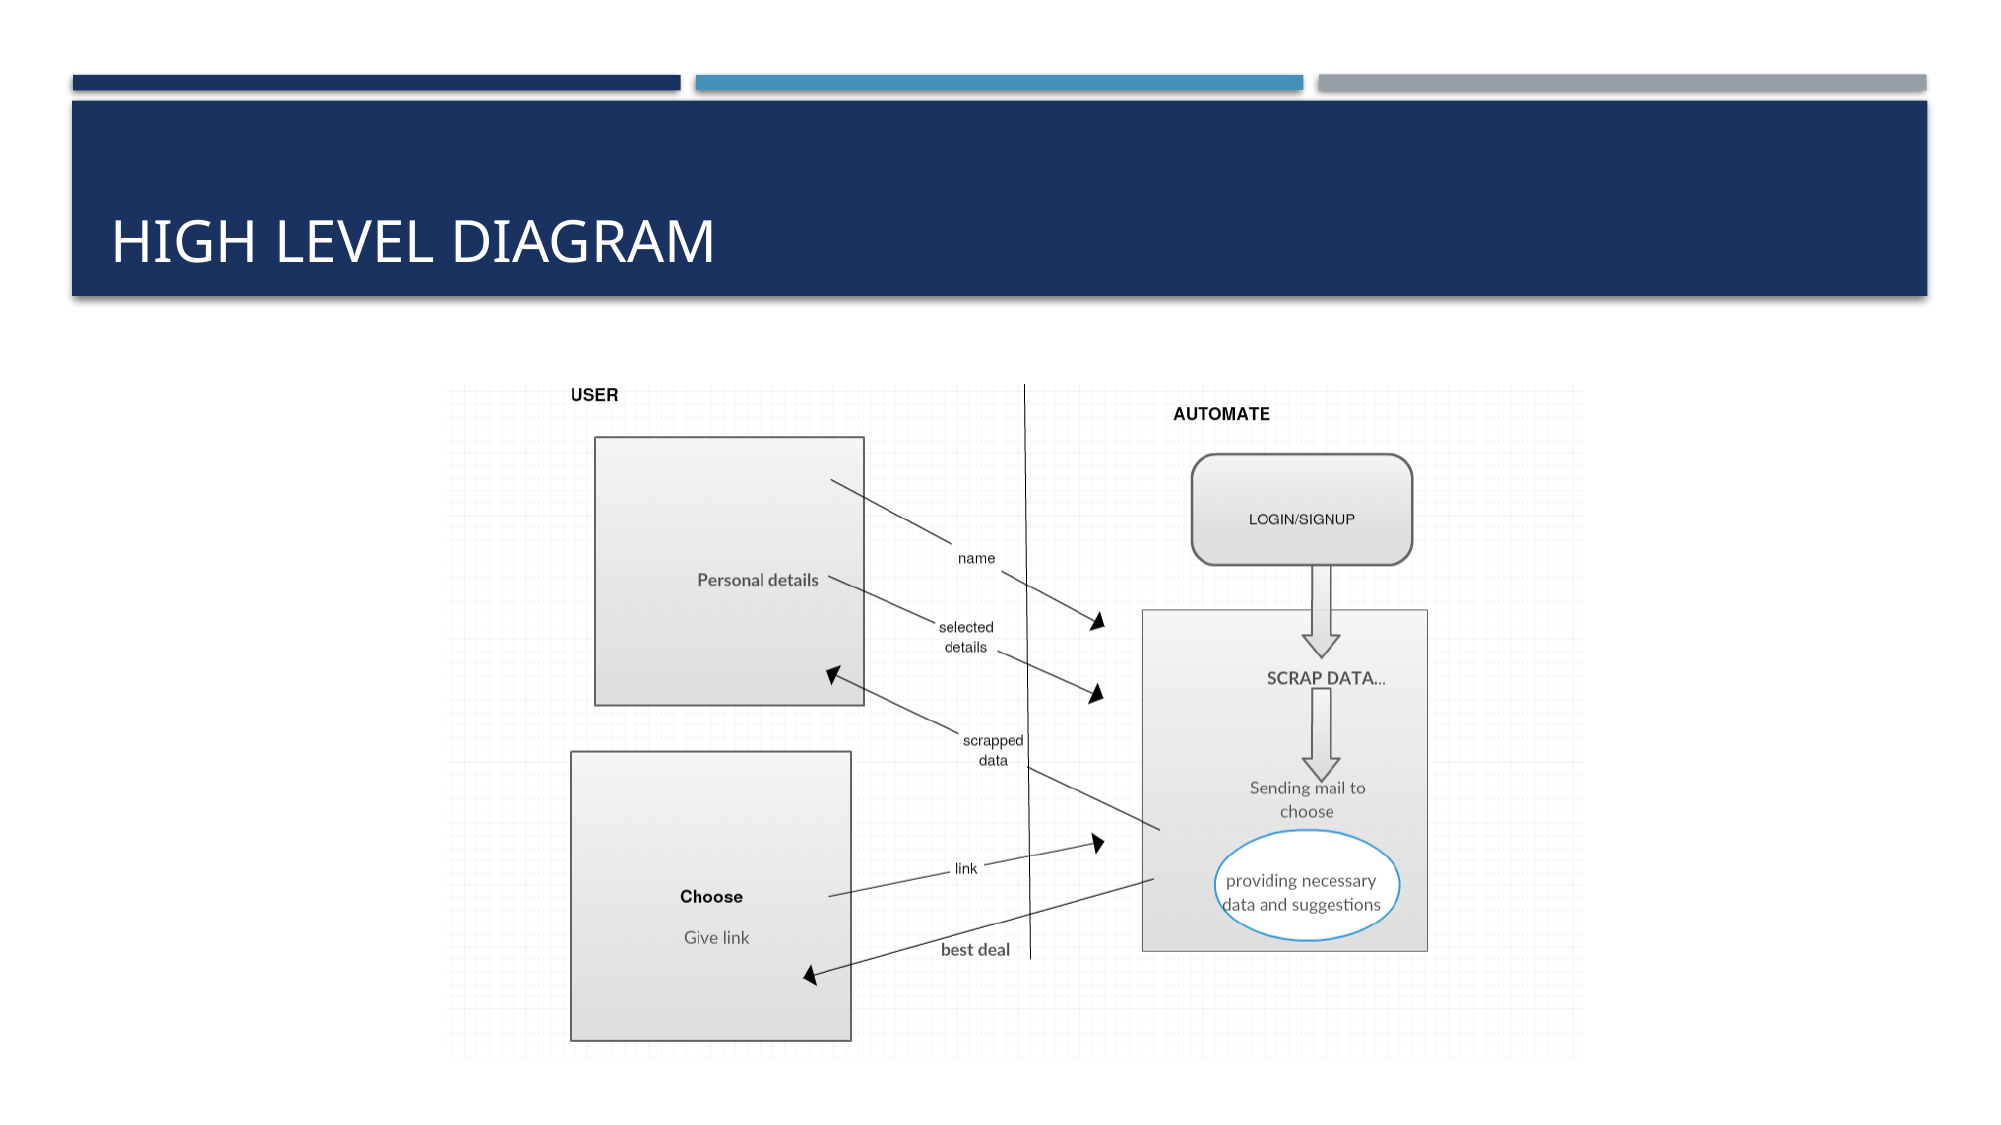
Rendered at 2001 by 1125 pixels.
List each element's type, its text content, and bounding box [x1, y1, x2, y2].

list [446, 384, 1585, 1058]
title HIGH LEVEL DIAGRAM [95, 115, 1905, 282]
